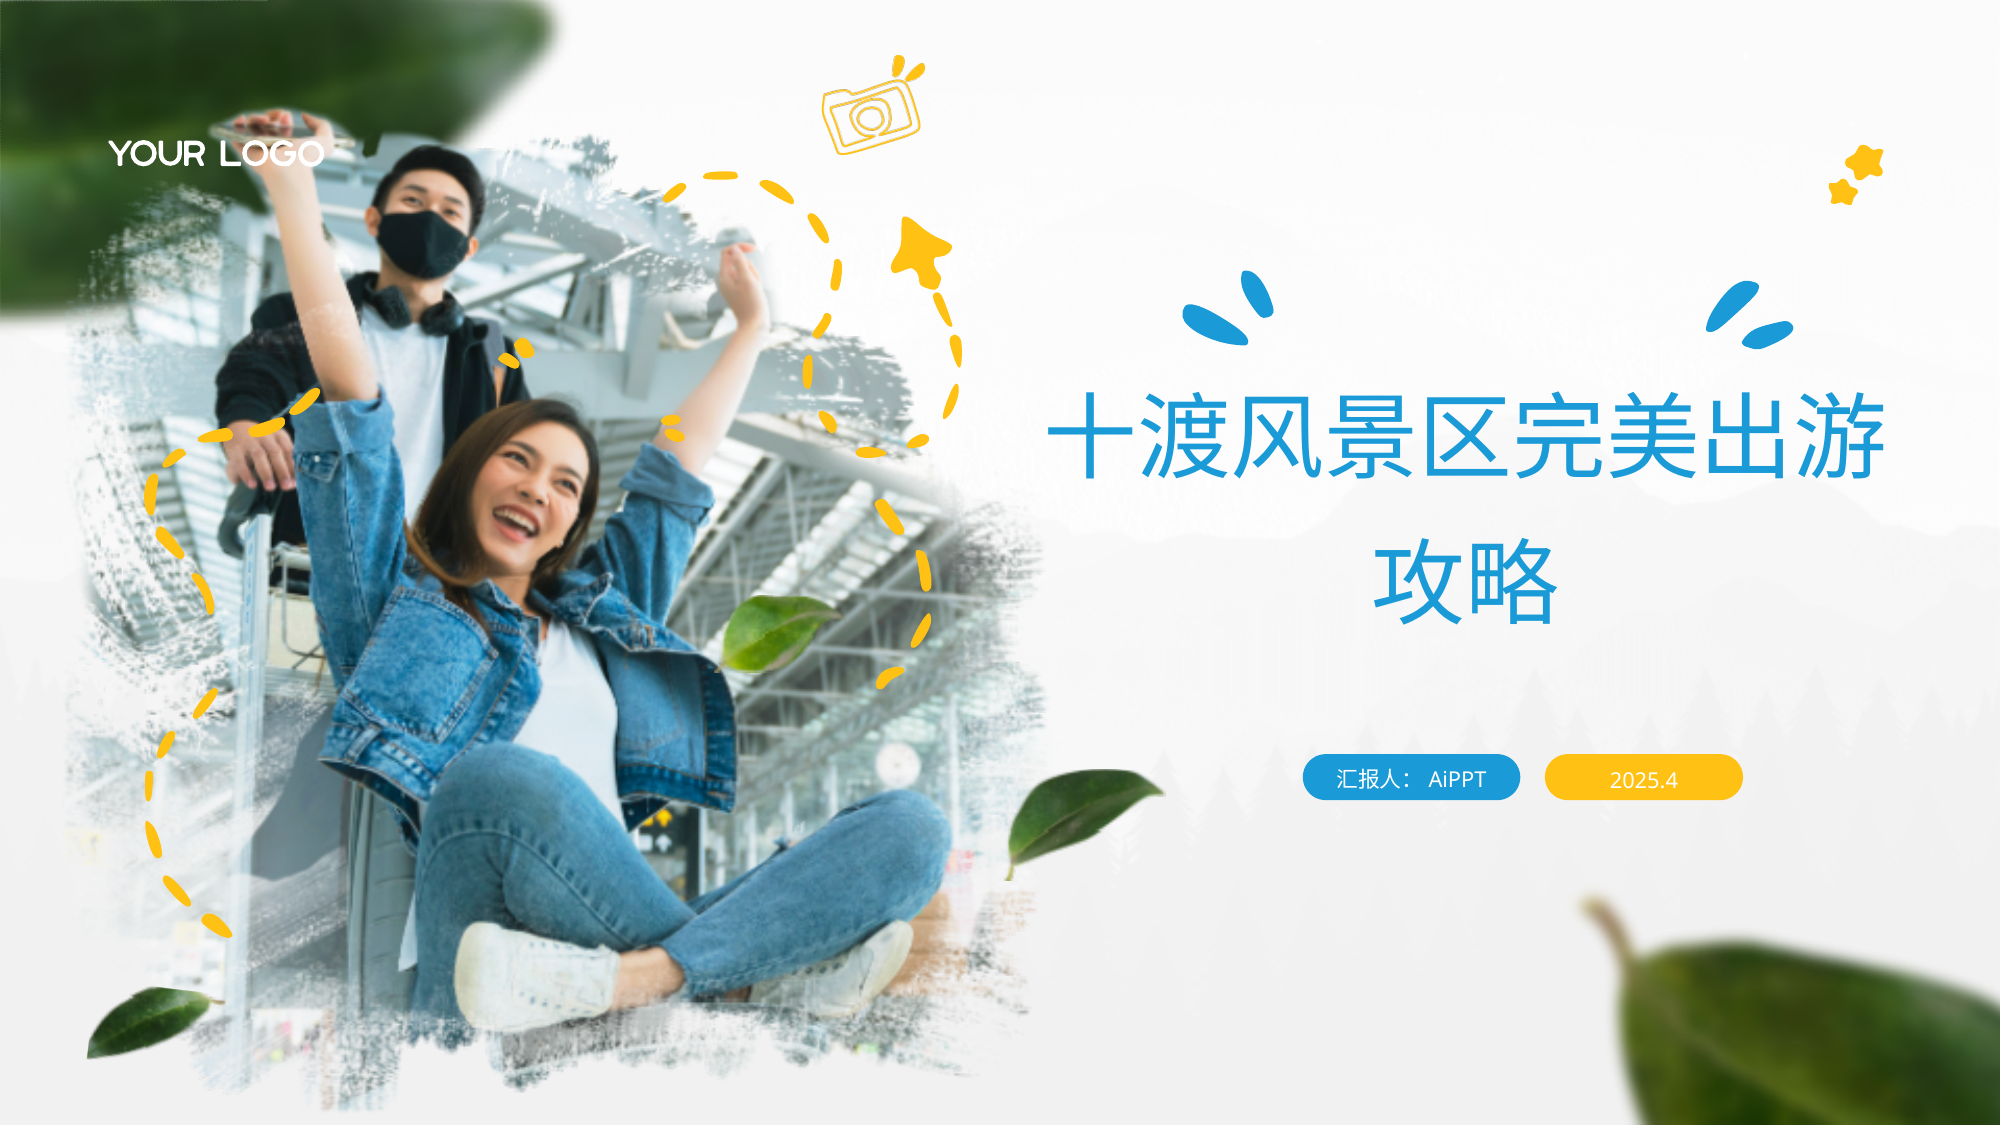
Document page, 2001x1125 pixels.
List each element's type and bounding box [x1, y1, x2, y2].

text_box [1177, 270, 1798, 355]
picture [0, 0, 2000, 1125]
